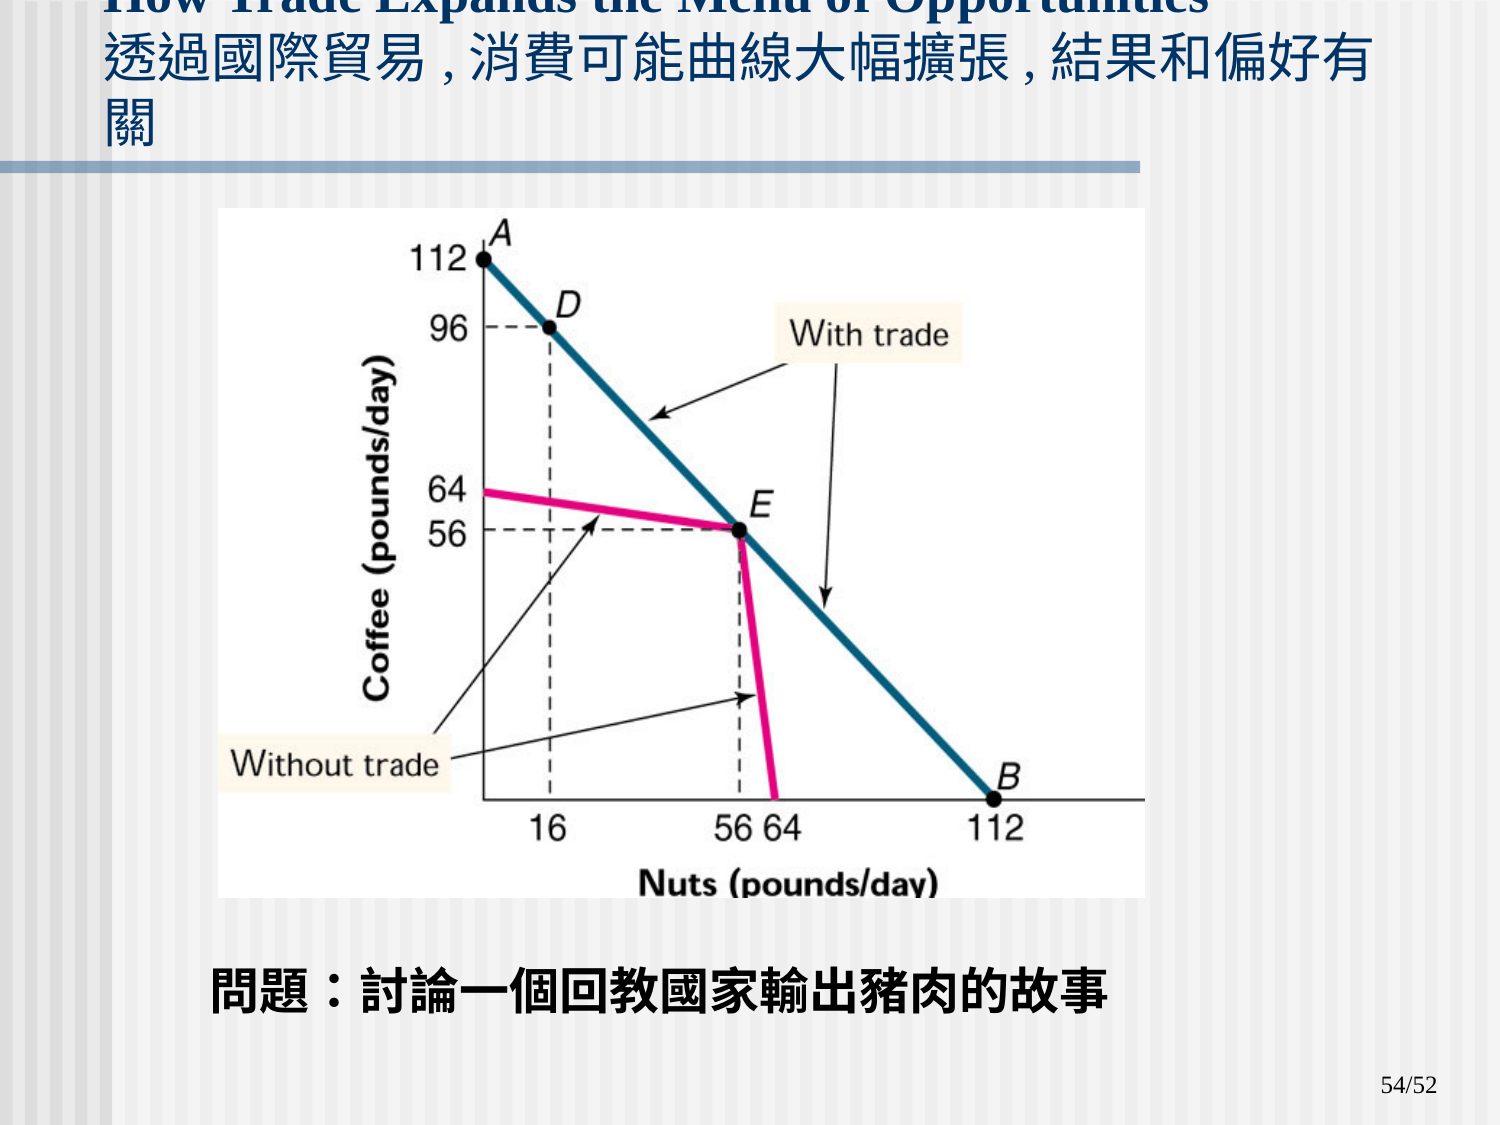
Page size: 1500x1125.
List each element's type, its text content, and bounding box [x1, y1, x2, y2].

picture [218, 207, 1145, 898]
text_box 問題：討論一個回教國家輸出豬肉的故事 [194, 952, 1317, 1027]
title How Trade Expands the Menu of Opportunities 透過國際貿易,消費可能曲線大幅擴張,結果和偏好有關 [88, 14, 1435, 162]
